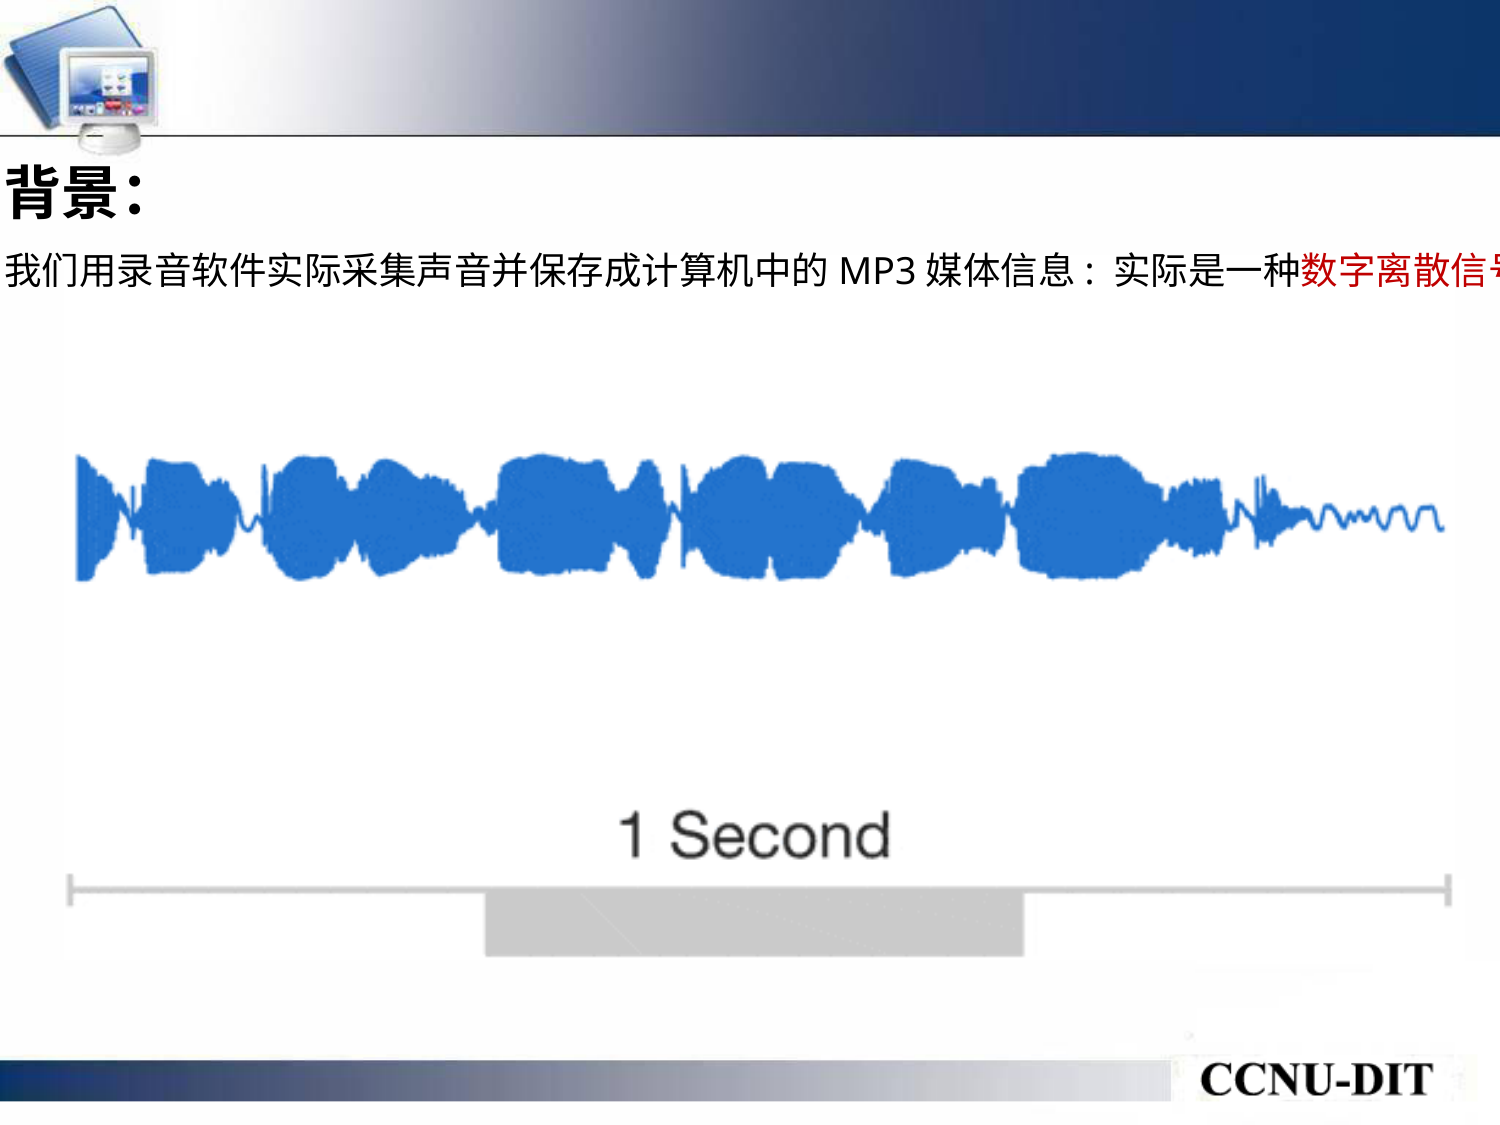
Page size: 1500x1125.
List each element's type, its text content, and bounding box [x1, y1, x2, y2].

picture [0, 255, 1500, 1125]
picture [0, 0, 1500, 239]
text_box 背景： [0, 149, 194, 234]
text_box 我们用录音软件实际采集声音并保存成计算机中的MP3媒体信息: 实际是一种数字离散信号 [0, 239, 1500, 300]
